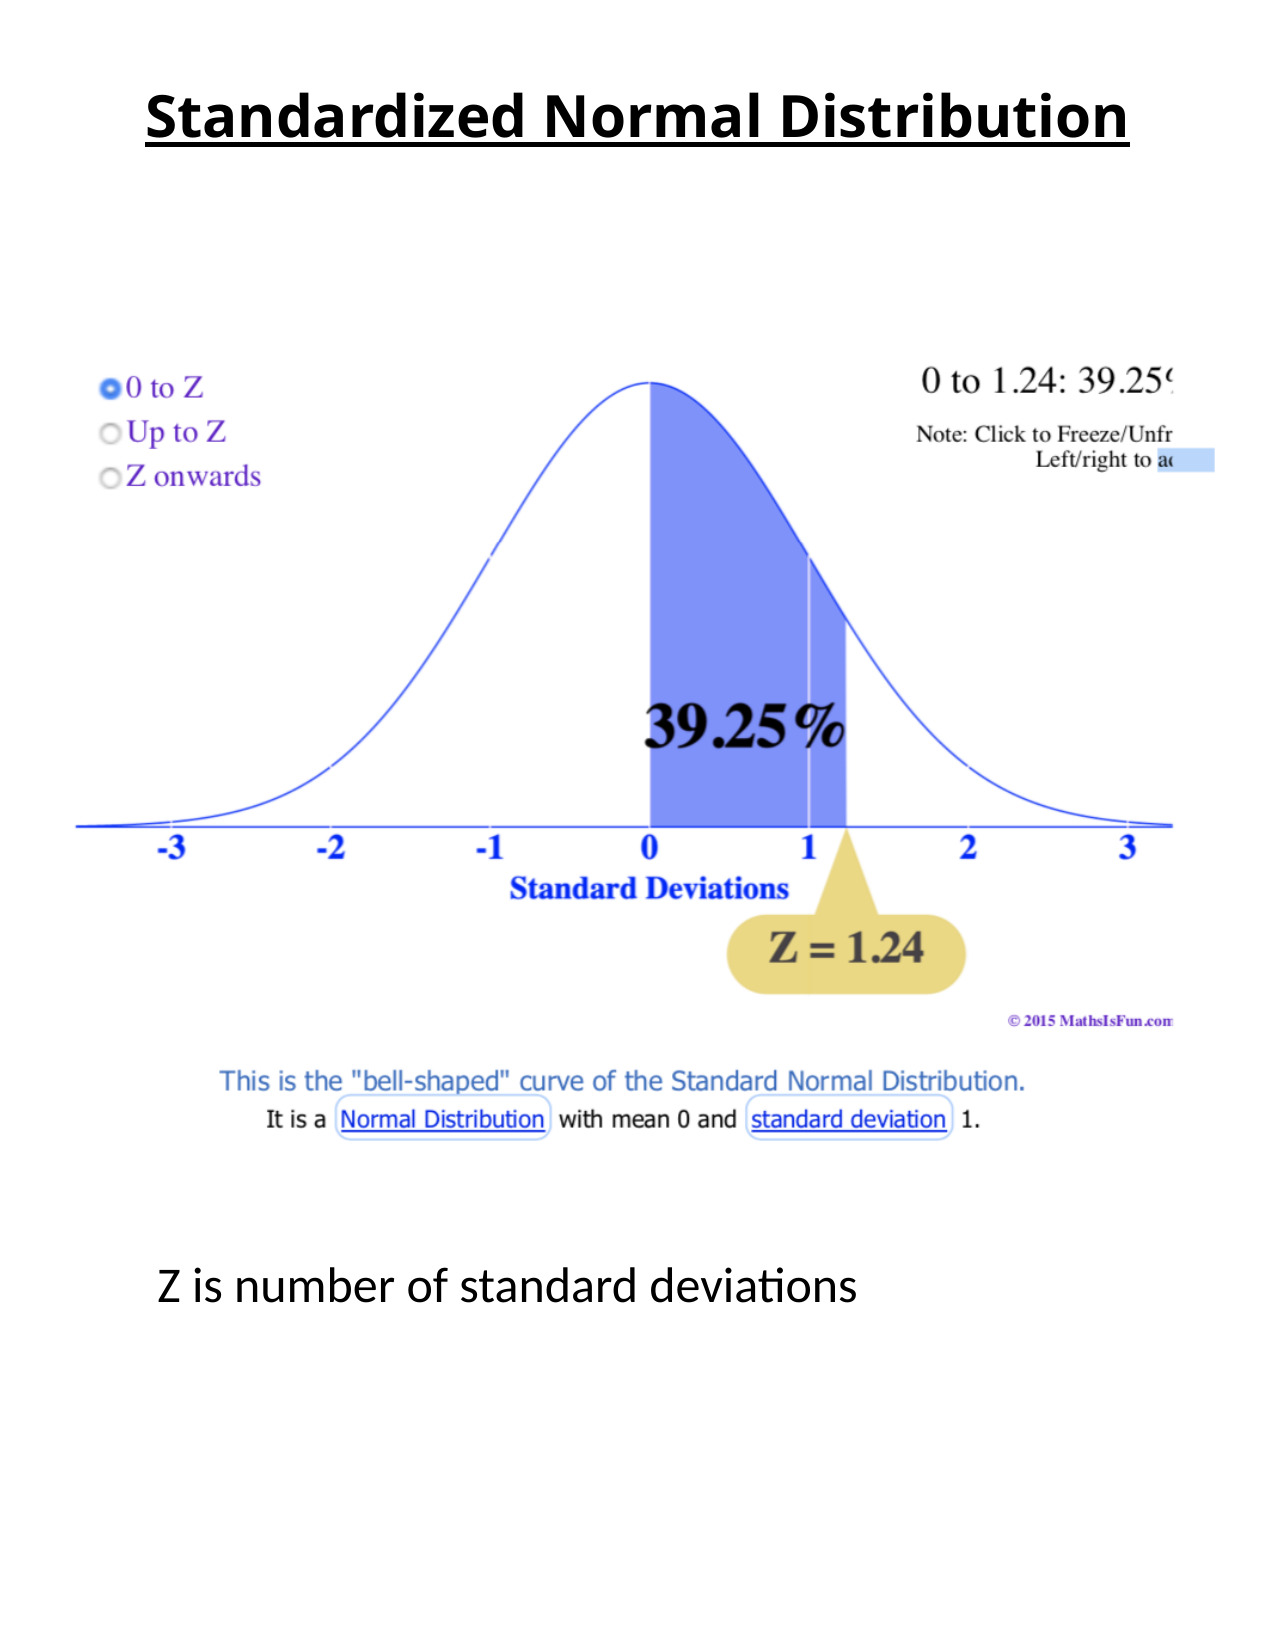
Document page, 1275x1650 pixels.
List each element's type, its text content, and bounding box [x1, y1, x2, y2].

title Standardized Normal Distribution [87, 65, 1188, 173]
text_box Z is number of standard deviations [142, 1245, 873, 1320]
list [33, 363, 1228, 1154]
